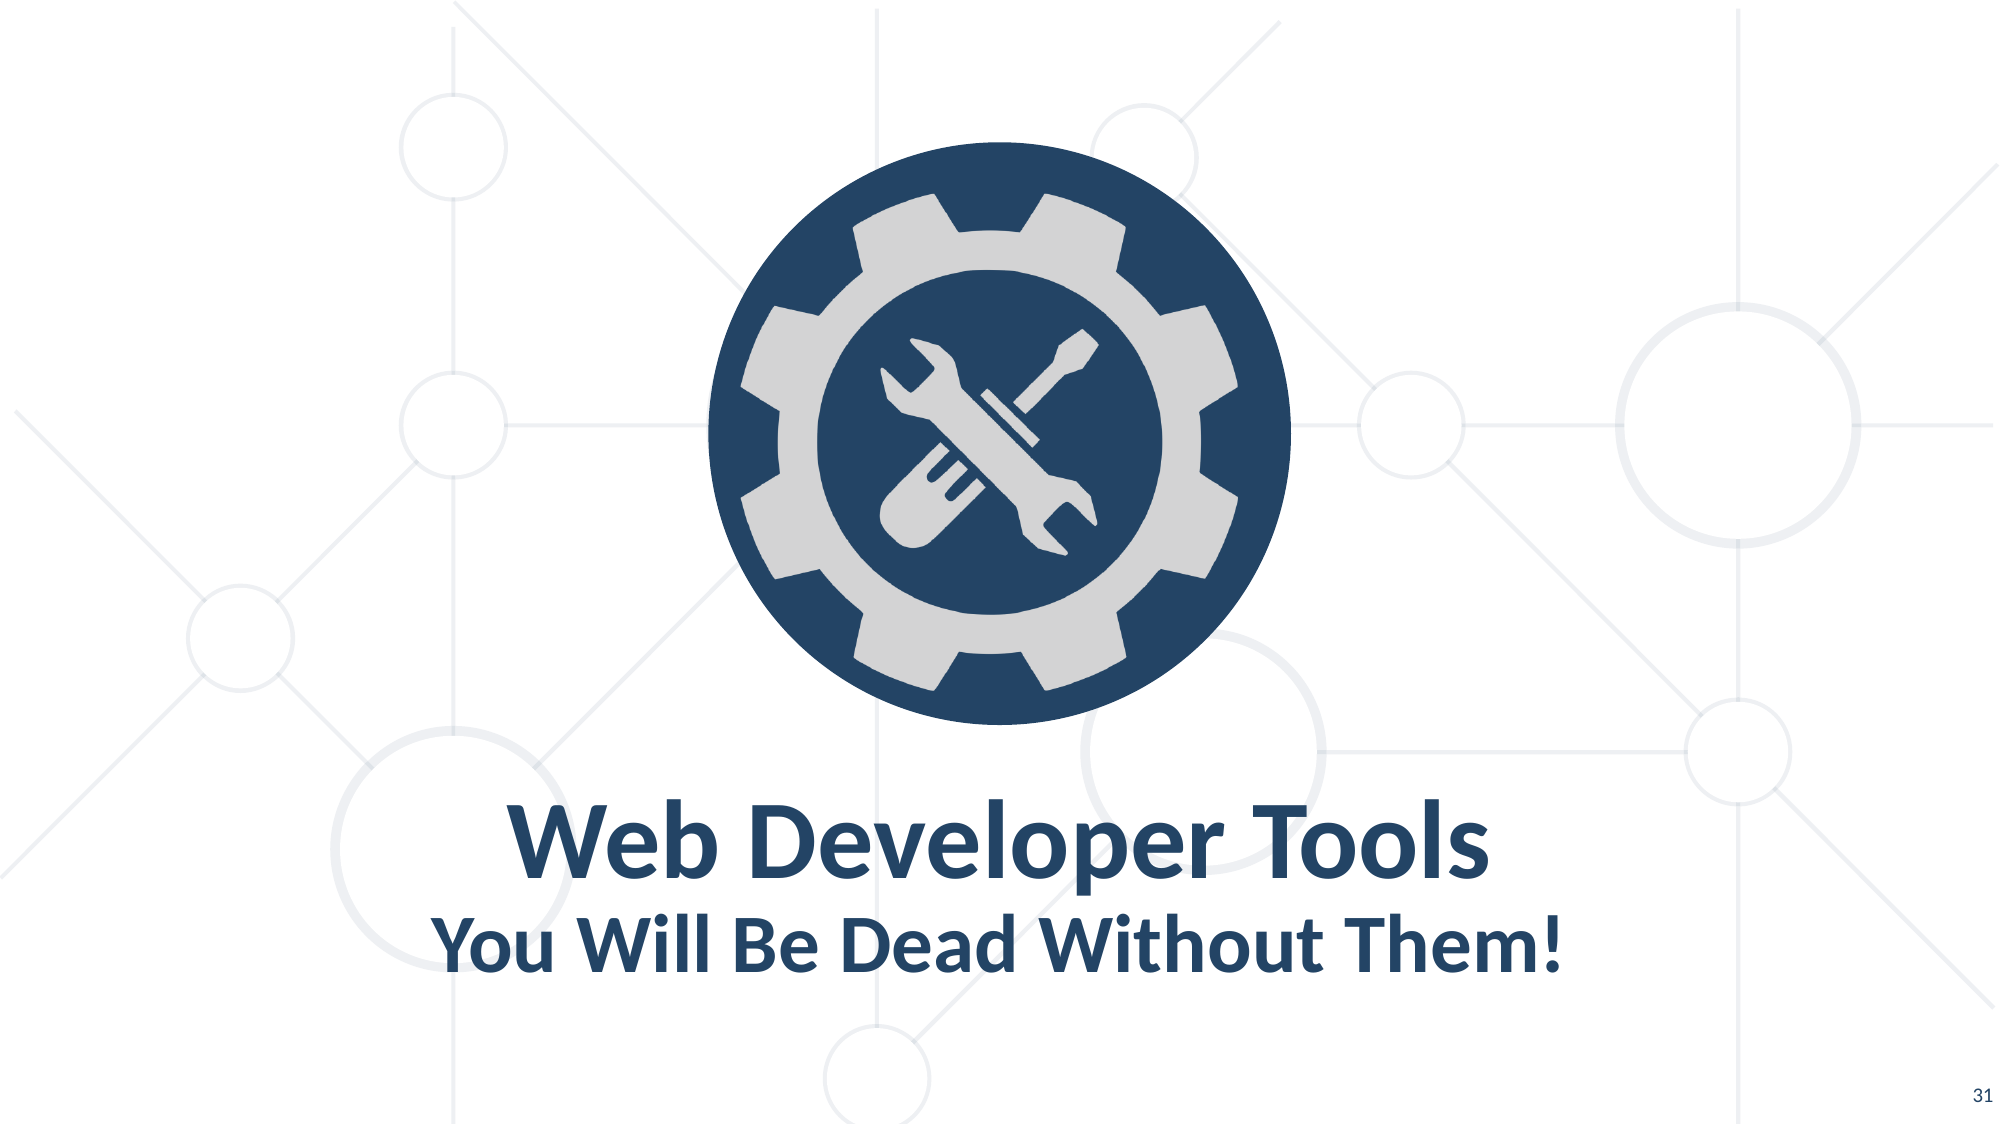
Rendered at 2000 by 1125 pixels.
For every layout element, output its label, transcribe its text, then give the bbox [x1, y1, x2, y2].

picture [734, 187, 1244, 697]
slide_number 31 [1924, 1074, 2000, 1113]
list You Will Be Dead Without Them! [100, 895, 1899, 978]
list Web Developer Tools [100, 767, 1899, 893]
